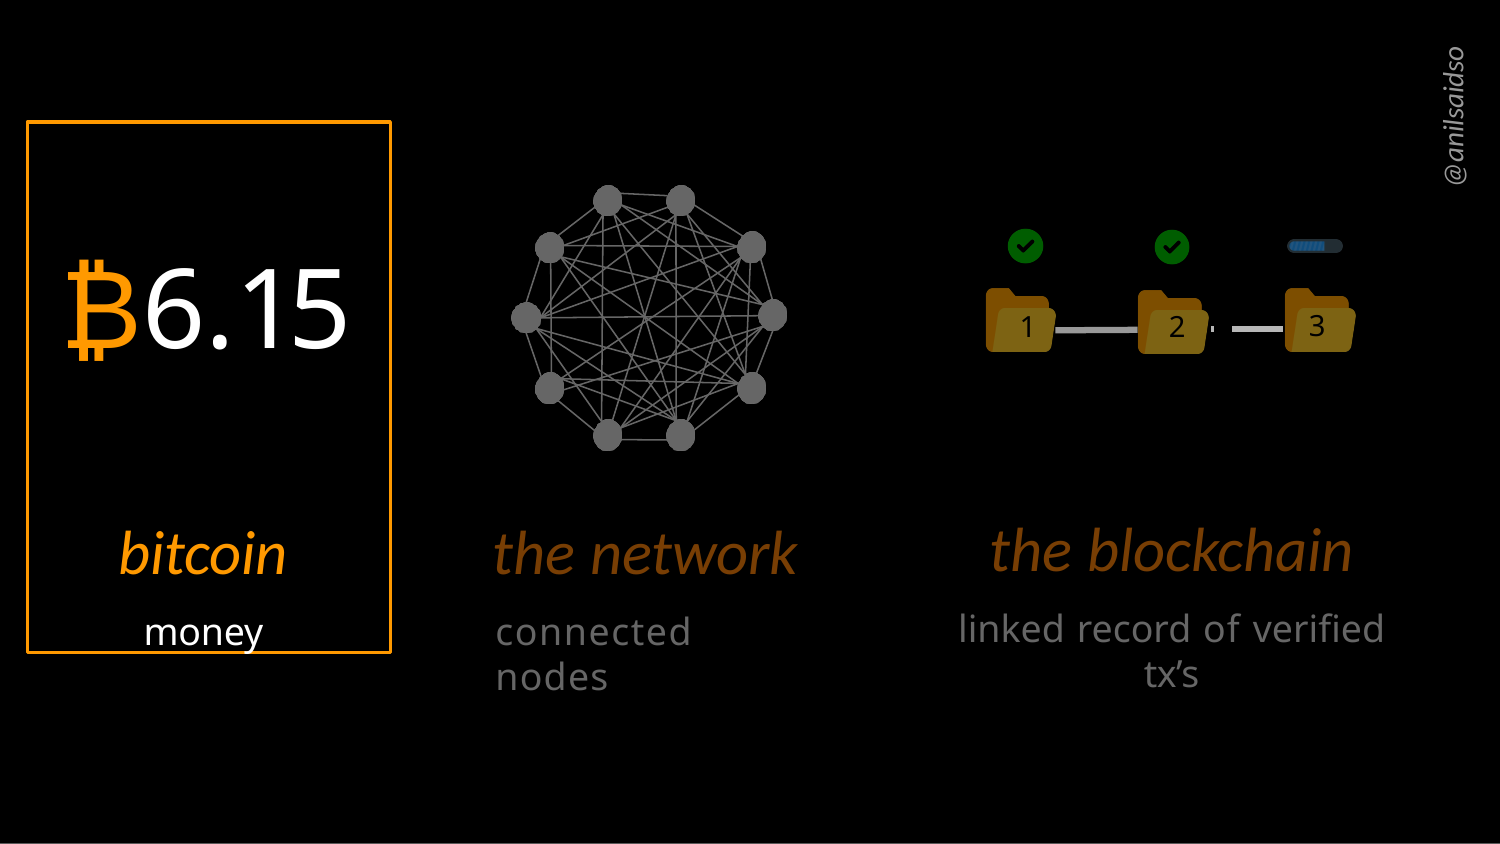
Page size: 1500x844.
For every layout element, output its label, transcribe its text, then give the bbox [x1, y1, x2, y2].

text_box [1131, 272, 1359, 371]
text_box the blockchain linked record of verified tx’s [933, 471, 1410, 695]
text_box the network connected nodes [490, 474, 804, 698]
picture [978, 272, 1060, 368]
text_box @anilsaidso [1434, 36, 1475, 191]
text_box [1151, 218, 1344, 274]
picture [1005, 226, 1046, 267]
text_box ₿6.15 bitcoin money [27, 122, 391, 653]
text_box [511, 184, 788, 451]
